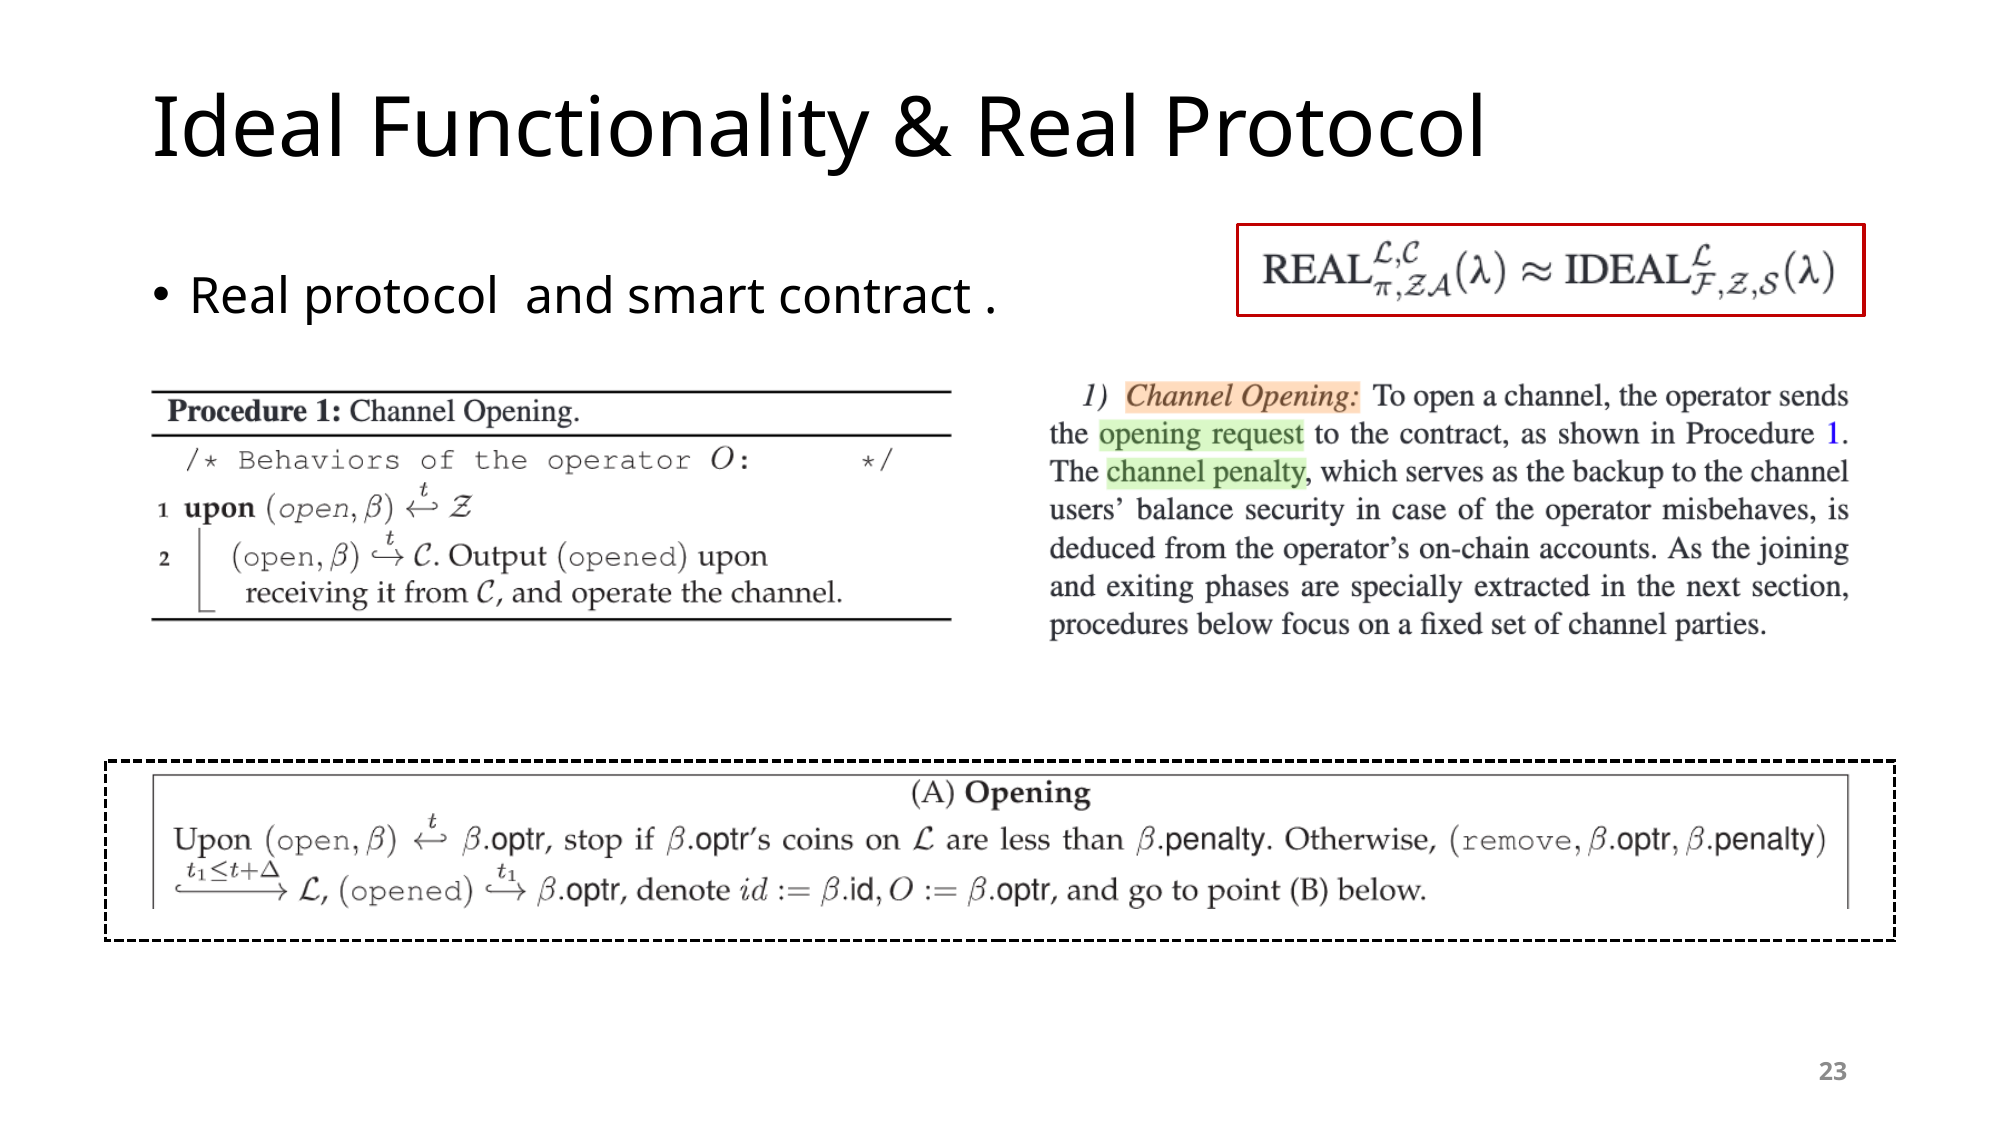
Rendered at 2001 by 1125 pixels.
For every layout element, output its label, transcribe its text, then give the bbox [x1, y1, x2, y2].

slide_number 23 [1412, 1042, 1863, 1103]
picture [137, 766, 1863, 910]
picture [1239, 225, 1863, 315]
picture [137, 370, 965, 638]
text_box [104, 760, 1896, 941]
picture [1035, 370, 1863, 643]
title Ideal Functionality & Real Protocol [137, 59, 1863, 200]
